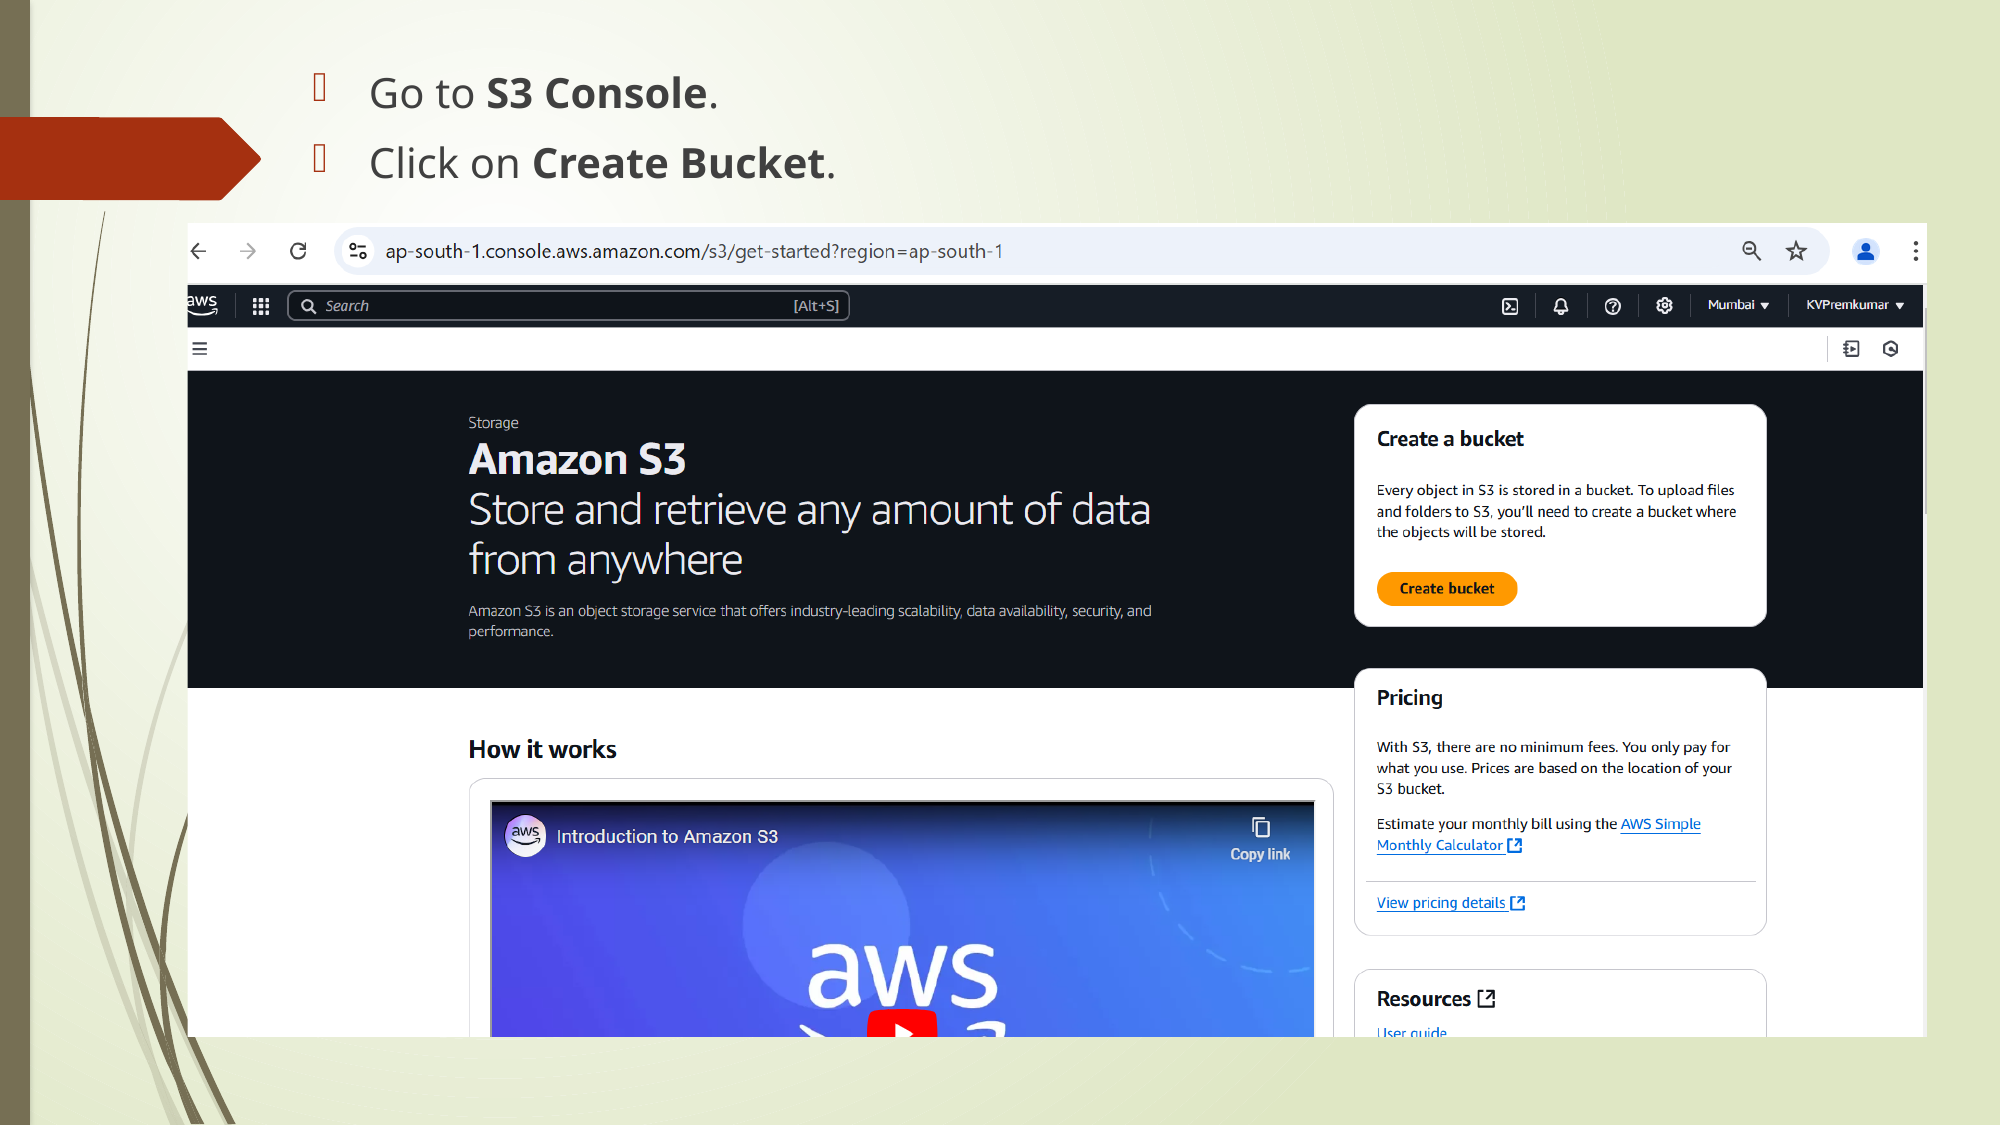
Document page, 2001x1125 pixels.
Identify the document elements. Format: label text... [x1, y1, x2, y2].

picture [187, 223, 1928, 1038]
text_box Go to S3 Console. Click on Create Bucket. [297, 58, 1886, 200]
